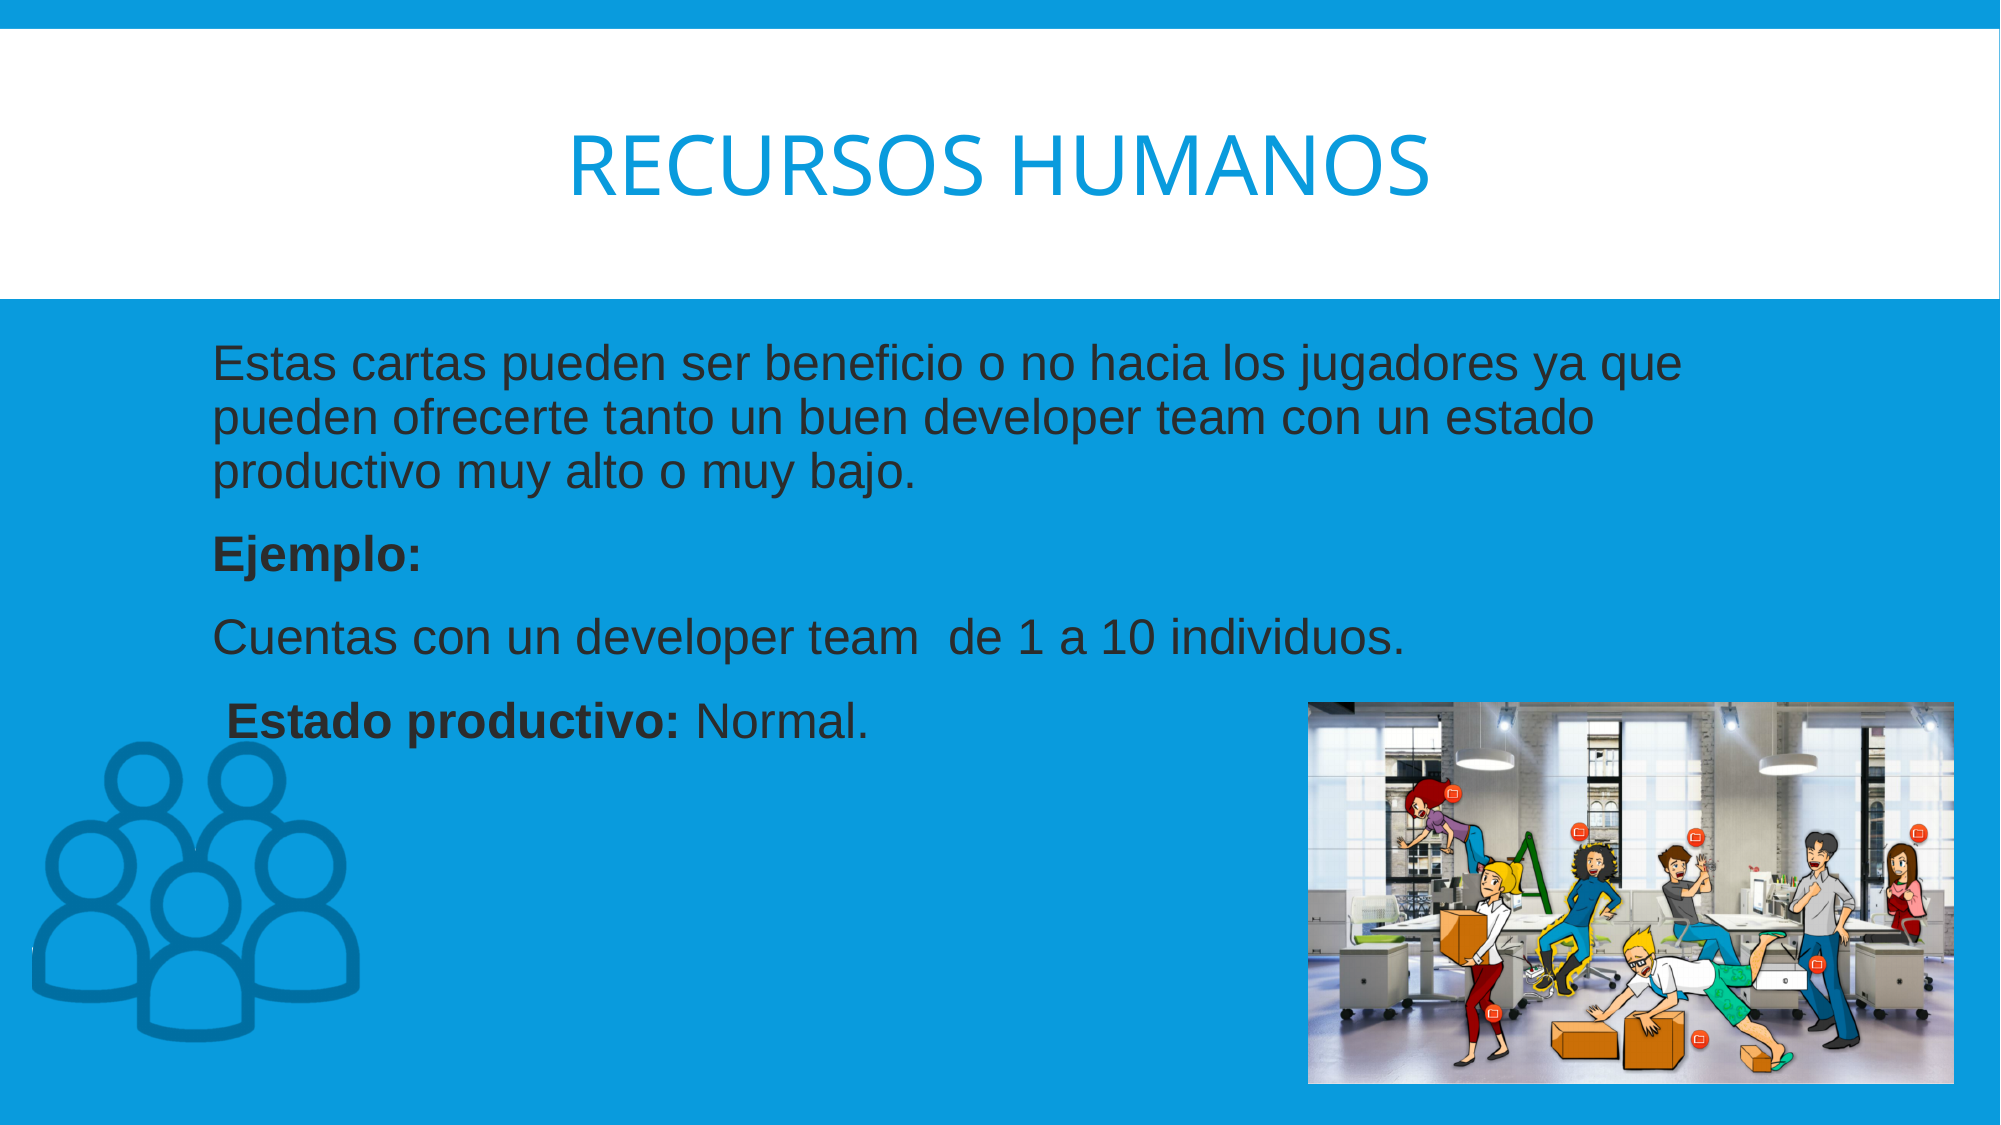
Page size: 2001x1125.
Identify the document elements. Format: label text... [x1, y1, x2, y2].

picture [334, 728, 357, 738]
picture [305, 728, 330, 738]
picture [292, 728, 302, 738]
title Recursos humanos [197, 46, 1803, 295]
picture [230, 728, 257, 737]
picture [1309, 703, 1953, 1083]
picture [262, 728, 284, 738]
list Estas cartas pueden ser beneficio o no hacia los jugadores ya que pueden ofrecerte tanto un buen developer team con un estado productivo muy alto o muy bajo. Ejemplo: Cuentas con un developer team de 1 a 10 individuos. Estado productivo: Normal. [197, 329, 1803, 1020]
